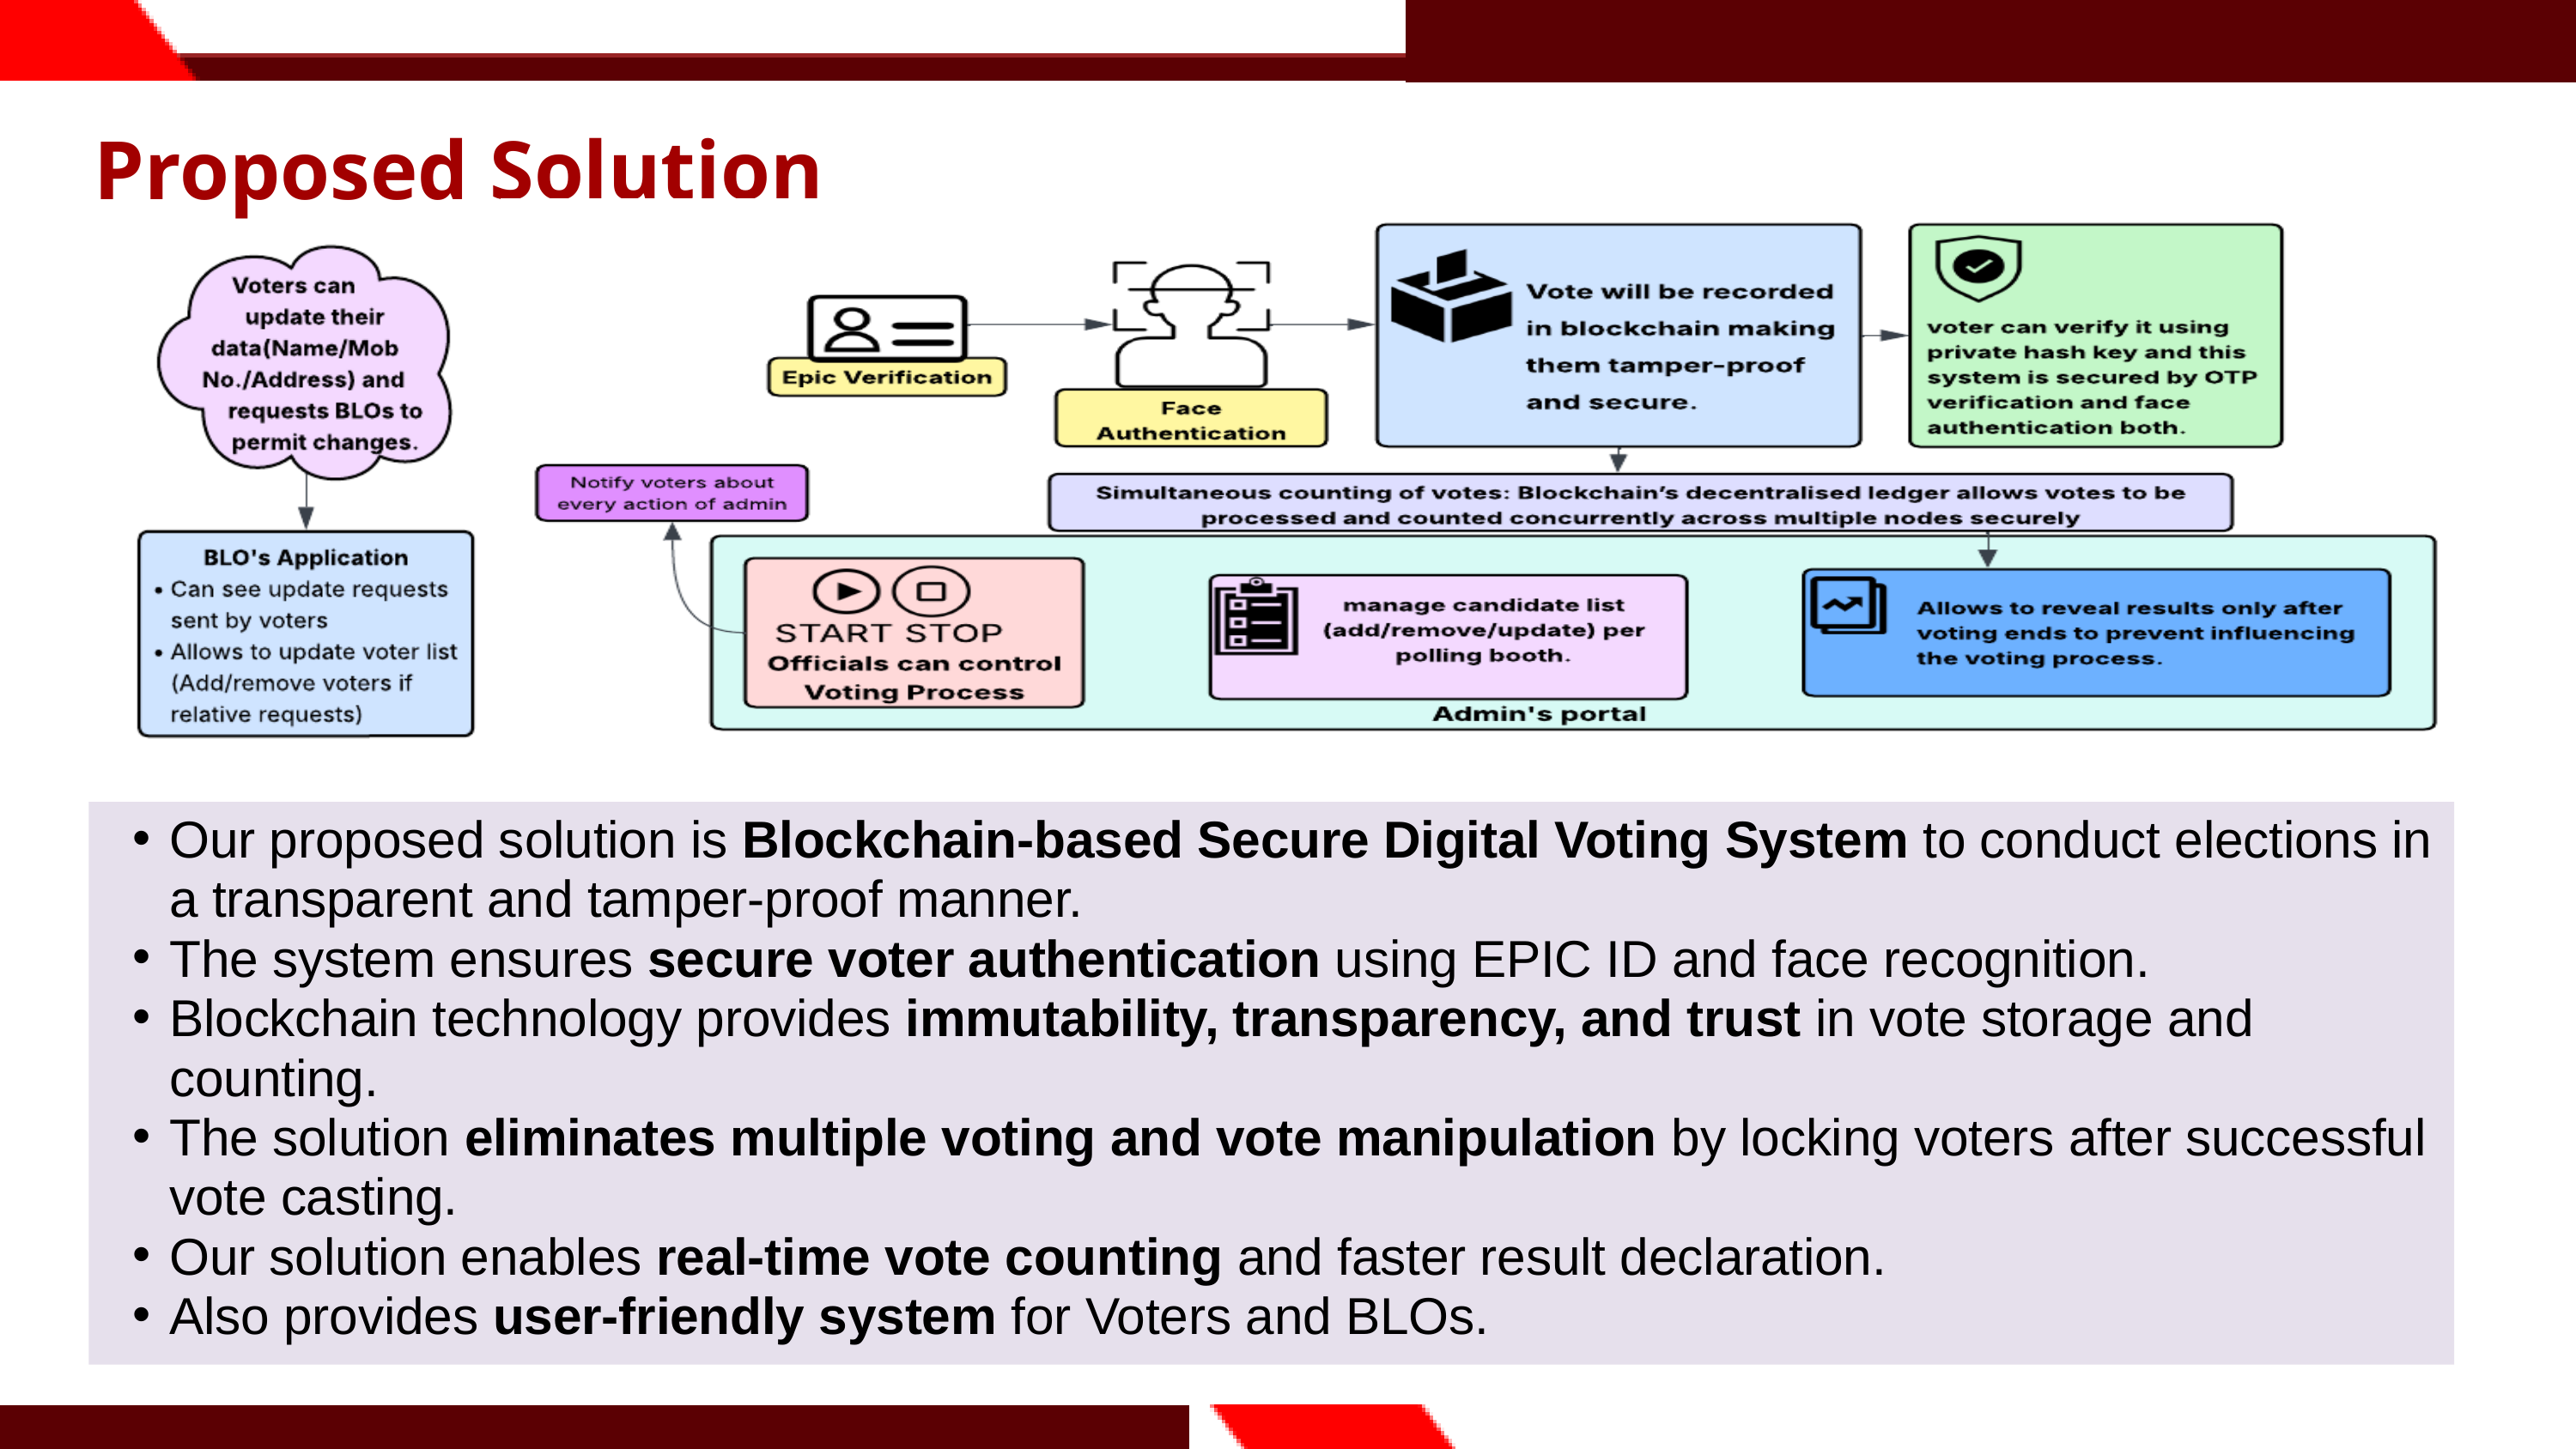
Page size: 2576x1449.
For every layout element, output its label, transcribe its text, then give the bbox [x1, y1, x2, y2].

text_box [1191, 1404, 2576, 1449]
text_box [0, 0, 1401, 81]
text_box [1405, 0, 2576, 83]
picture [121, 220, 491, 762]
text_box Proposed Solution [94, 118, 1291, 216]
picture [500, 198, 2455, 762]
text_box Our proposed solution is Blockchain-based Secure Digital Voting System to conduct elections in a transparent and tamper-proof manner. The system ensures secure voter authentication using EPIC ID and face recognition. Blockchain technology provides immutability, transparency, and trust in vote storage and counting. The solution eliminates multiple voting and vote manipulation by locking voters after successful vote casting. Our solution enables real-time vote counting and faster result declaration. Also provides user-friendly system for Voters and BLOs. [88, 802, 2455, 1365]
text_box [0, 1404, 1189, 1449]
